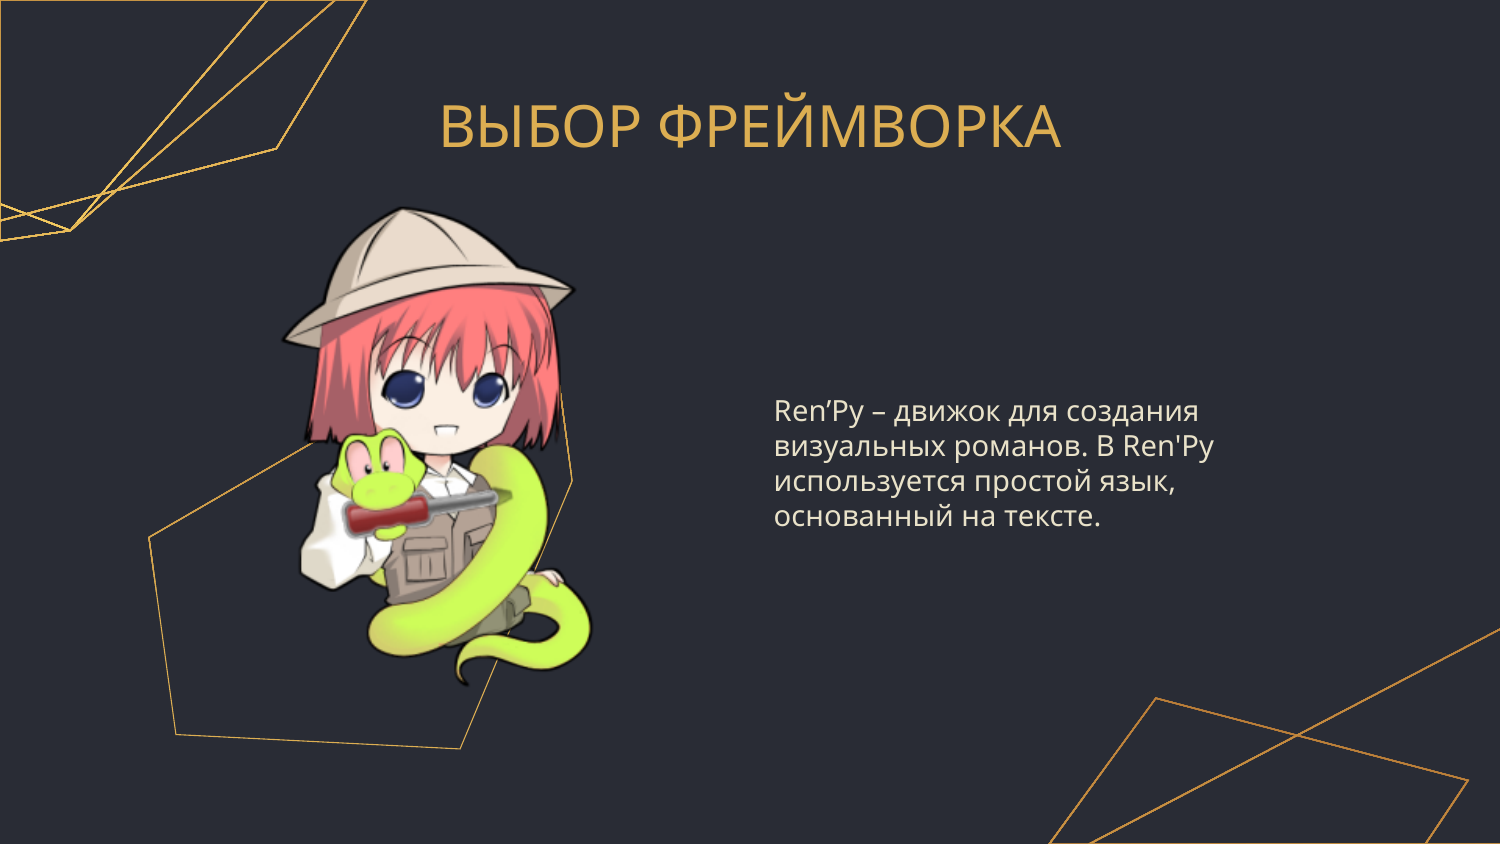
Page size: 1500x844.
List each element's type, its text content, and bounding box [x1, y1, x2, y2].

picture [124, 57, 751, 705]
title ВЫБОР ФРЕЙМВОРКА [754, 88, 1173, 160]
list Ren’Py – движок для создания визуальных романов. В Ren'Py используется простой язык, основанный на тексте. [758, 348, 1300, 576]
